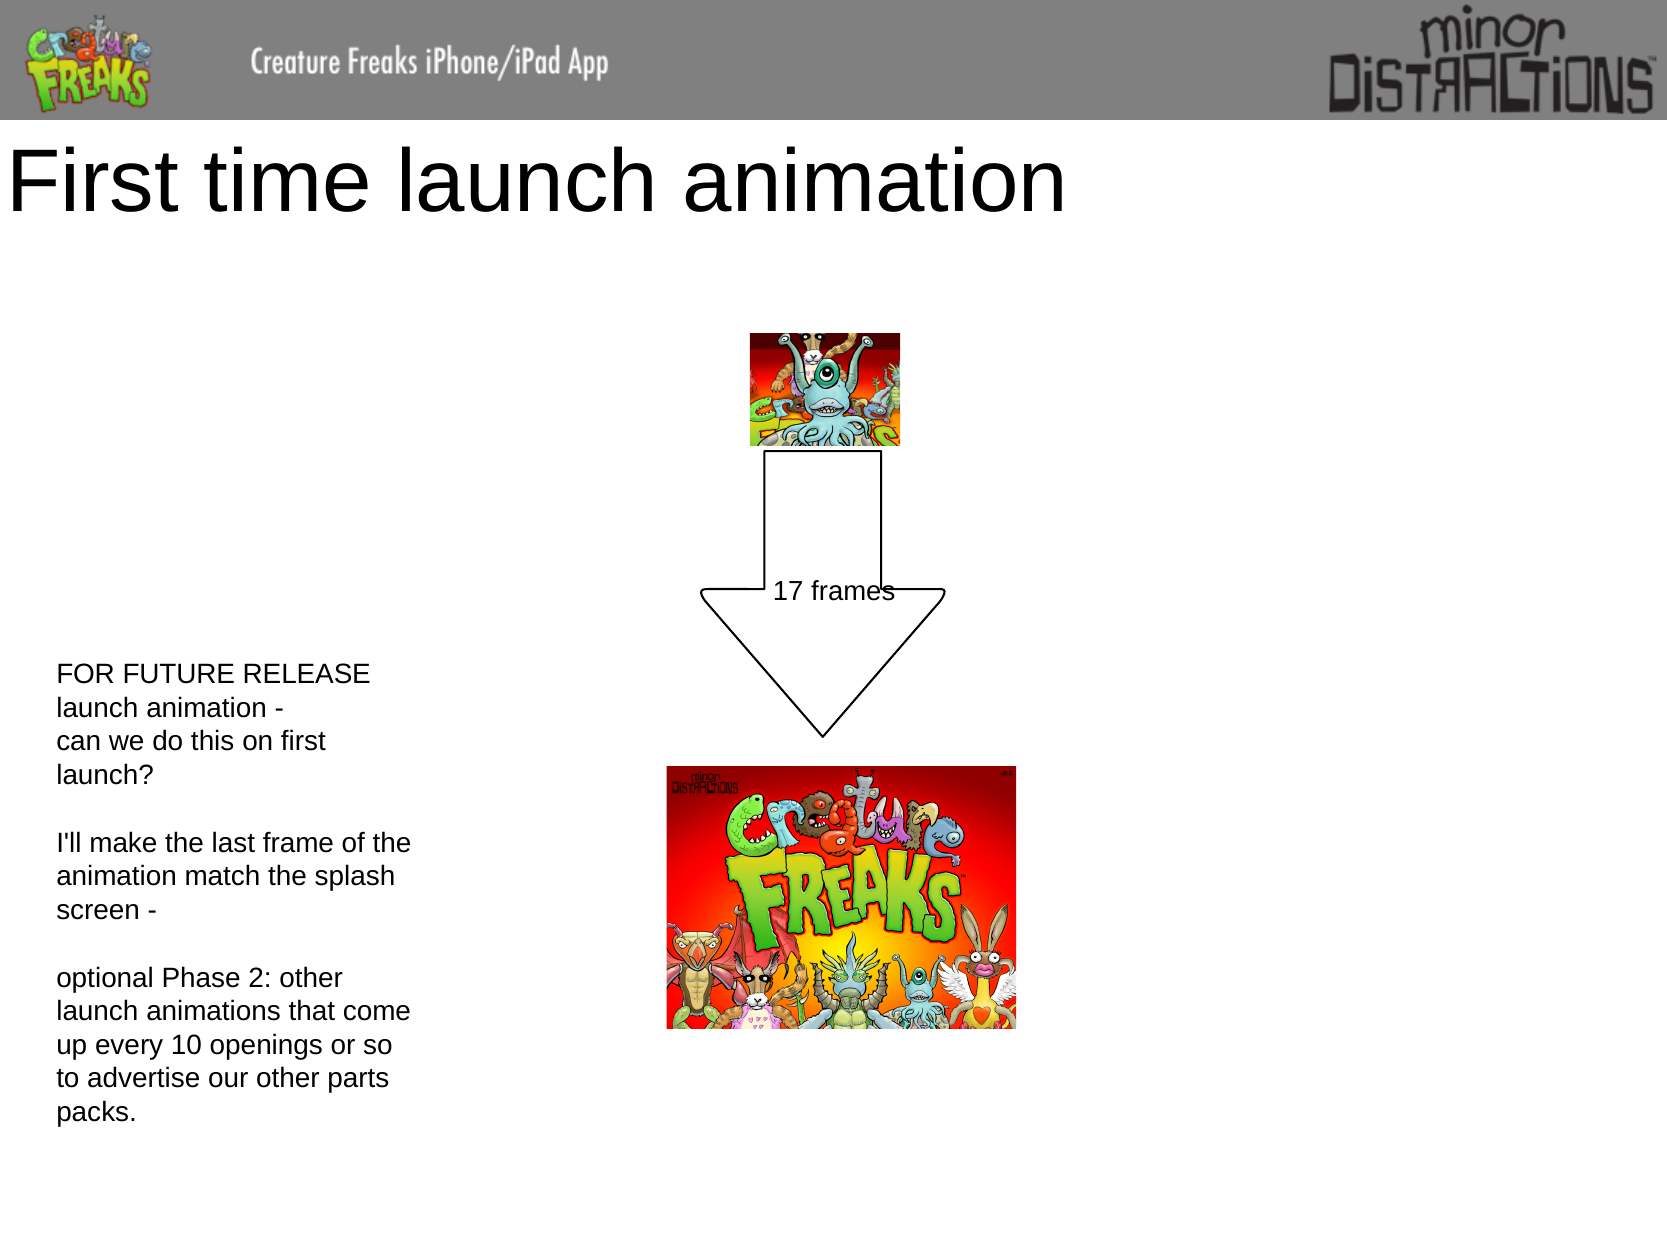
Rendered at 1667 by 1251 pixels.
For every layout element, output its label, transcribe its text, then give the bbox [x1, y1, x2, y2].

text_box [0, 0, 1667, 120]
text_box [701, 451, 882, 672]
text_box [666, 766, 1017, 1029]
text_box 17 frames [766, 566, 1613, 891]
text_box [749, 333, 901, 446]
title First time launch animation [0, 120, 1578, 278]
text_box FOR FUTURE RELEASE launch animation - can we do this on first launch? I'll make the last frame of the animation match the splash screen - optional Phase 2: other launch animations that come up every 10 openings or so to advertise our other parts packs. [49, 649, 421, 1187]
